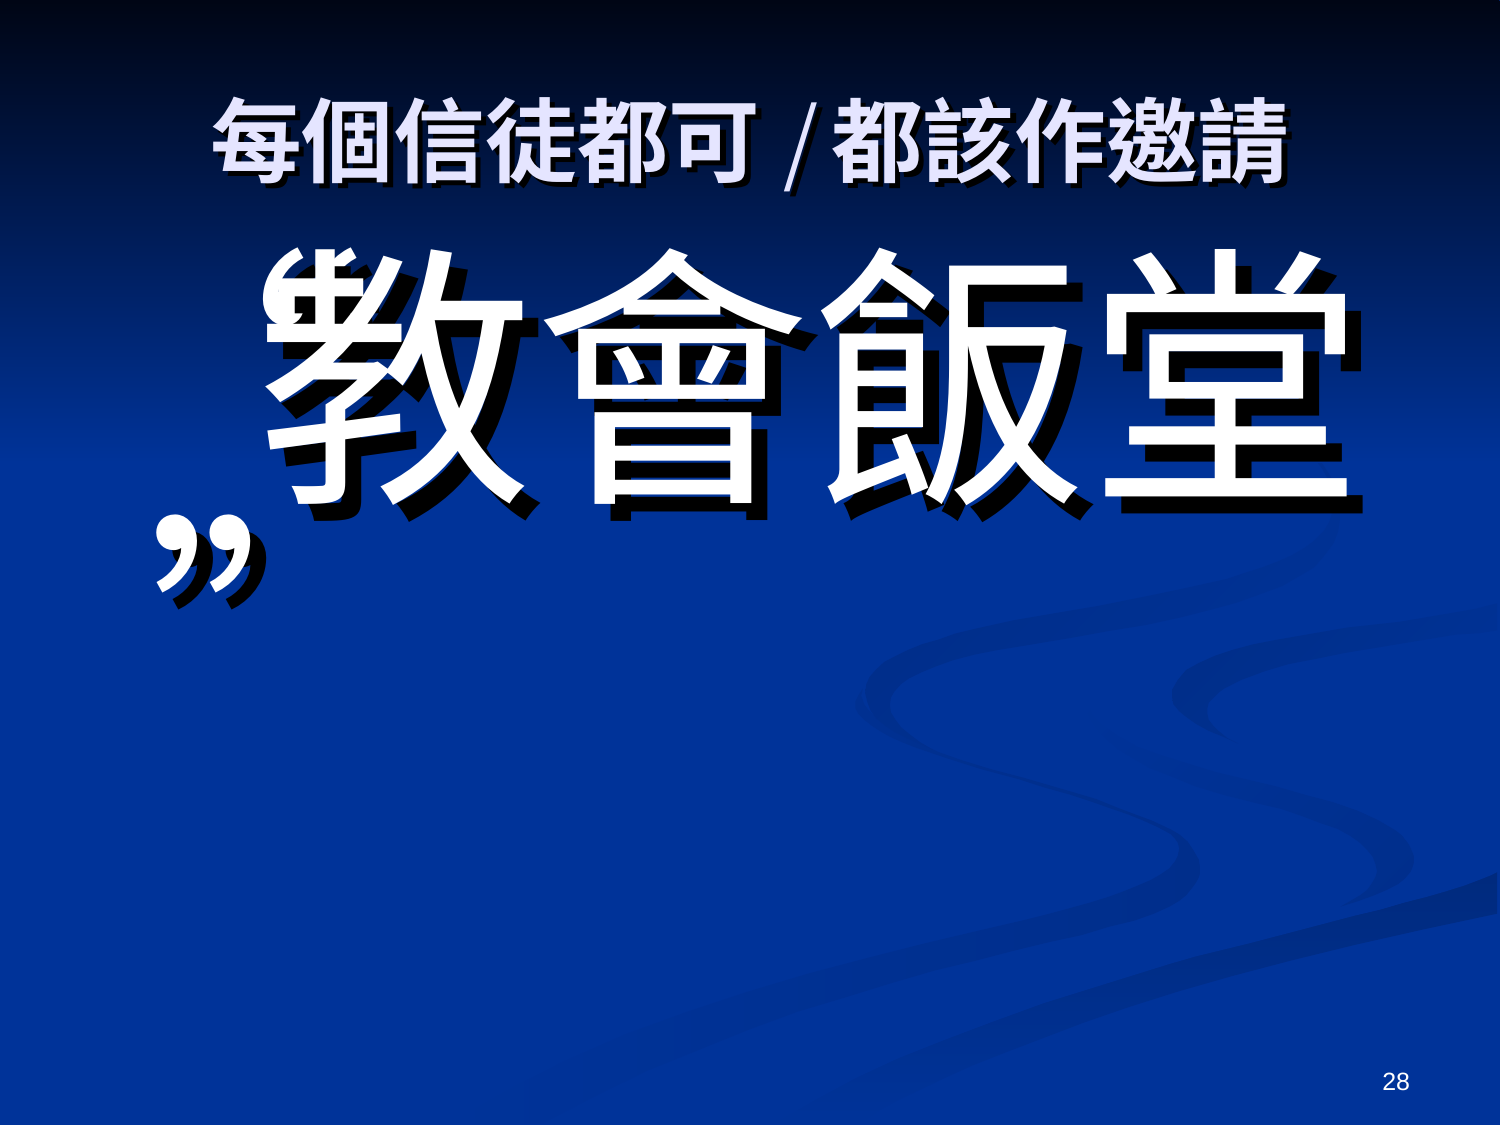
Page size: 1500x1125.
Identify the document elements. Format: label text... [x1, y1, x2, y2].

list “教會飯堂” [75, 262, 1425, 1005]
text_box <number> [1074, 1025, 1425, 1104]
title 每個信徒都可/都該作邀請 [75, 45, 1425, 233]
